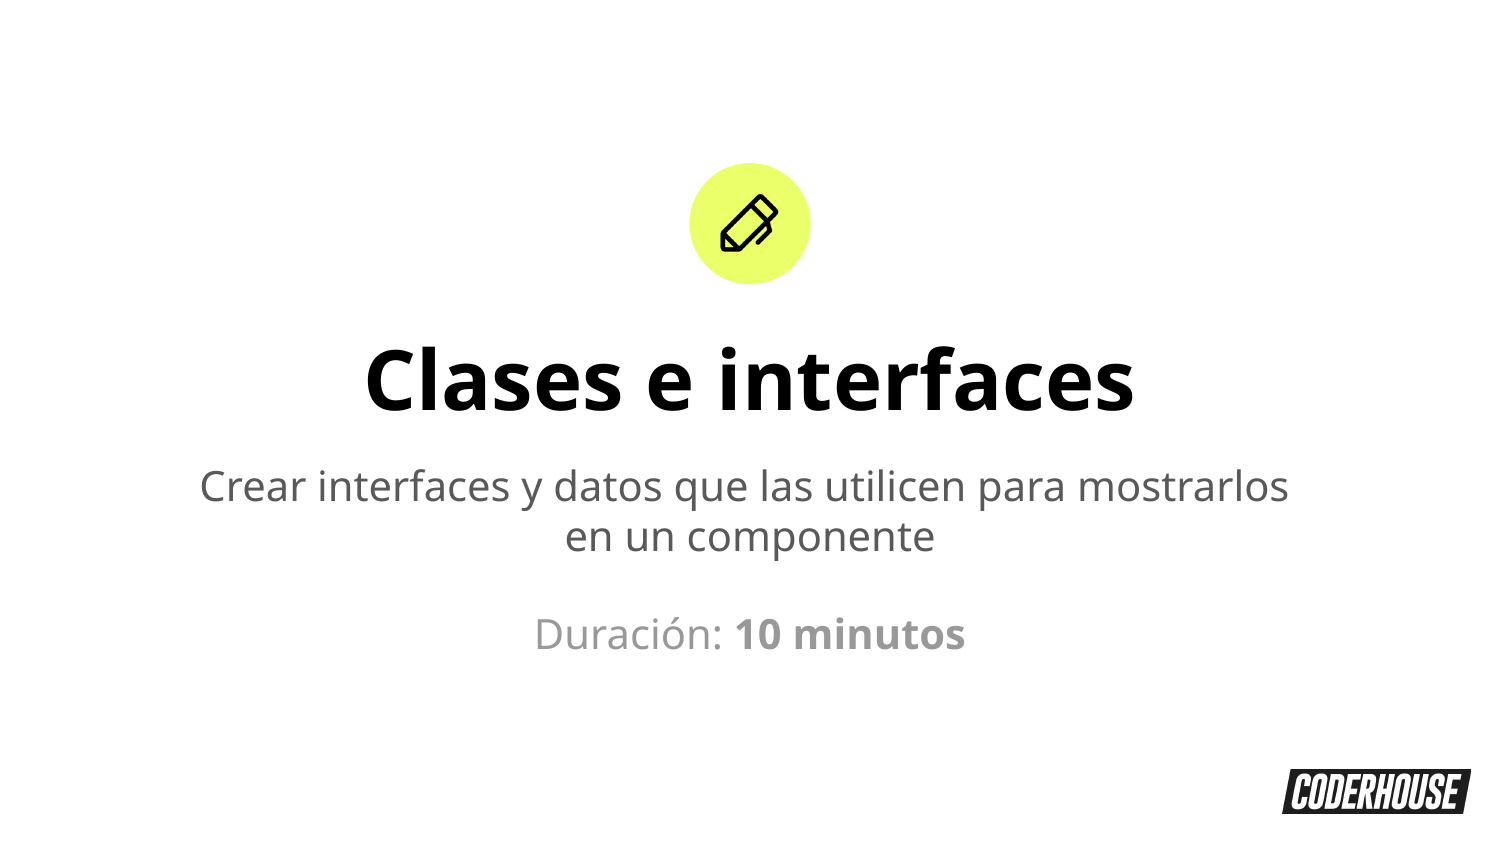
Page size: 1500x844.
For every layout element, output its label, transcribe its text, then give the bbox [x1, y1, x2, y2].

text_box Clases e interfaces [239, 323, 1261, 444]
text_box Crear interfaces y datos que las utilicen para mostrarlos en un componente [161, 444, 1339, 575]
text_box Duración: 10 minutos [161, 592, 1339, 673]
picture [1281, 769, 1471, 814]
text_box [689, 162, 811, 285]
